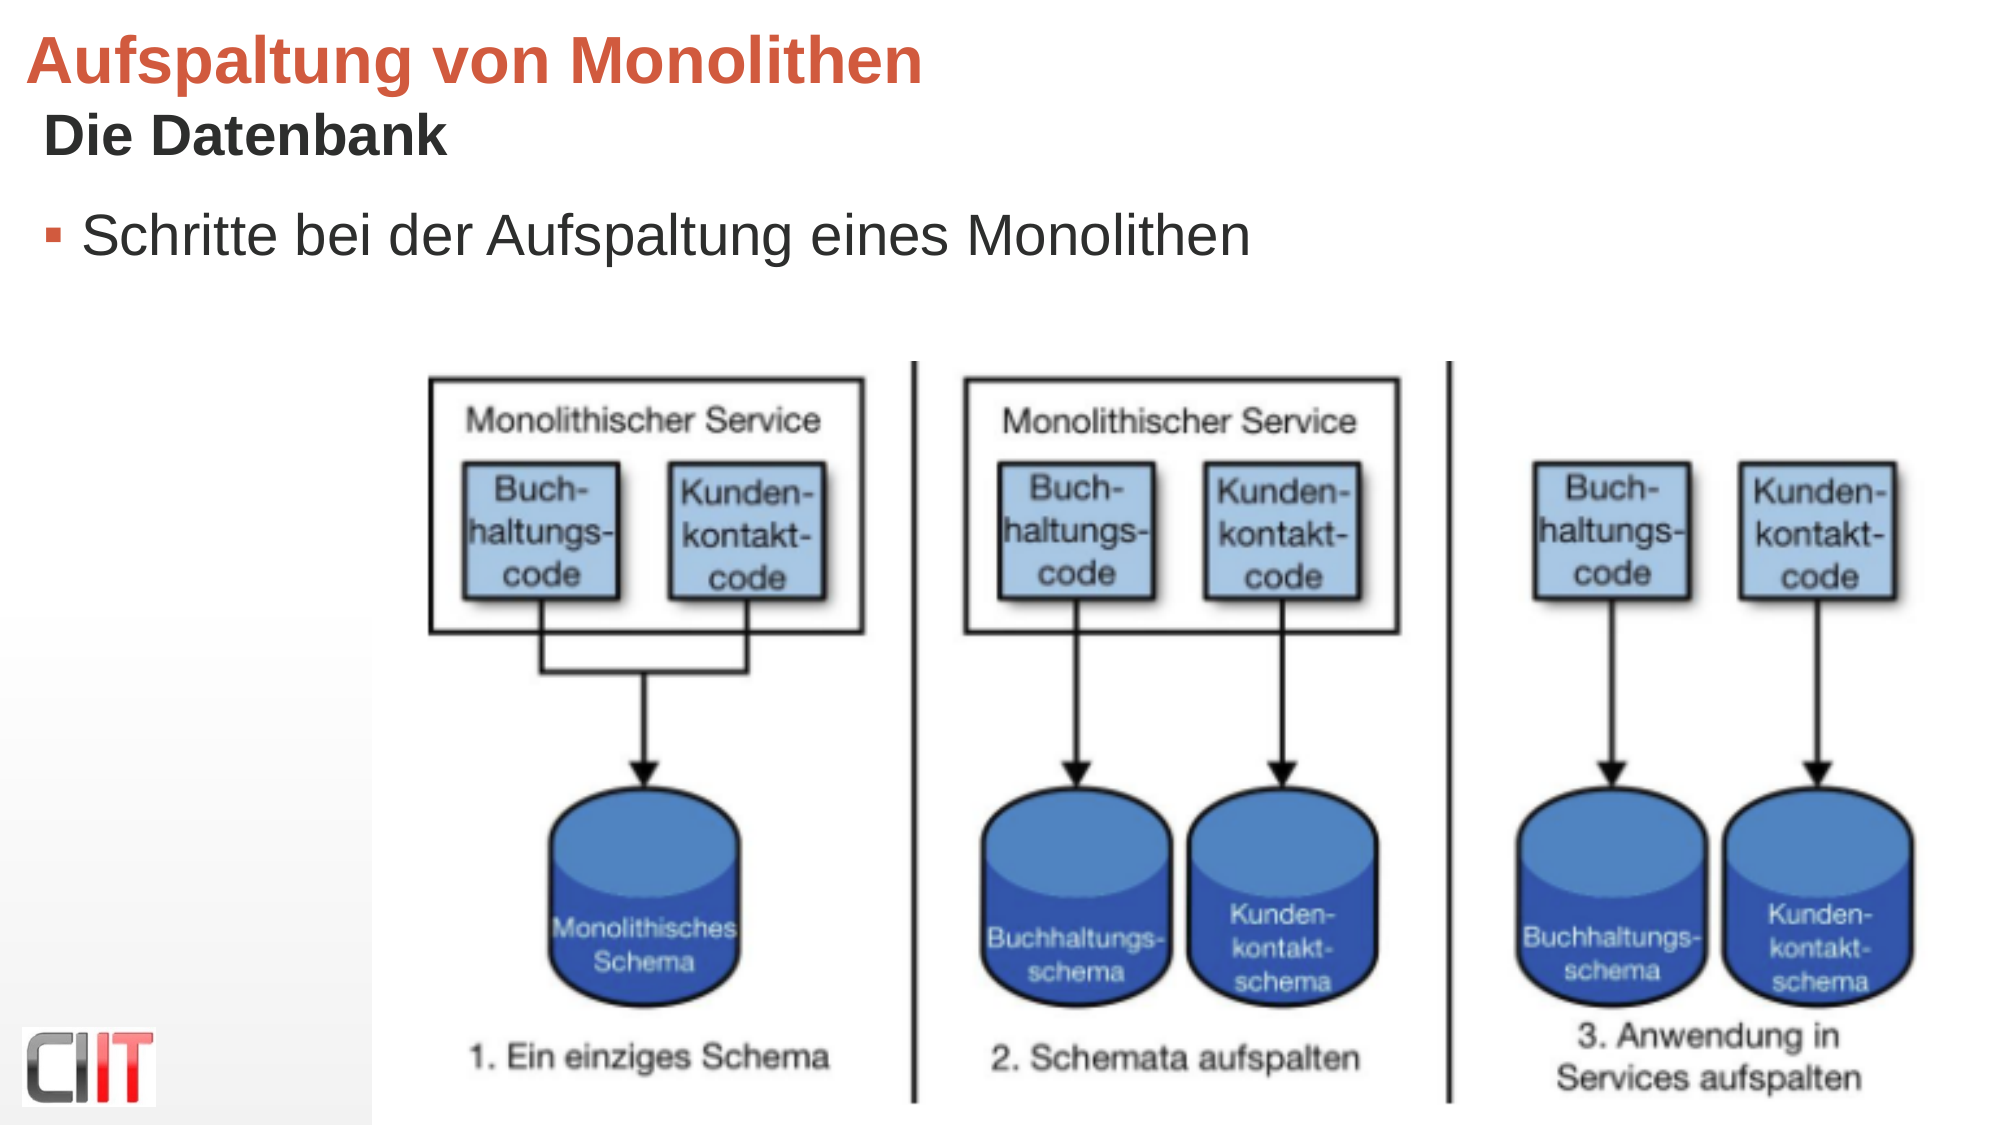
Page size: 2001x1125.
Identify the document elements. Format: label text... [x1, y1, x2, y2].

picture [372, 361, 2000, 1125]
list Die Datenbank Schritte bei der Aufspaltung eines Monolithen [28, 97, 1926, 1011]
picture [22, 1027, 156, 1107]
title Aufspaltung von Monolithen [10, 7, 1586, 106]
